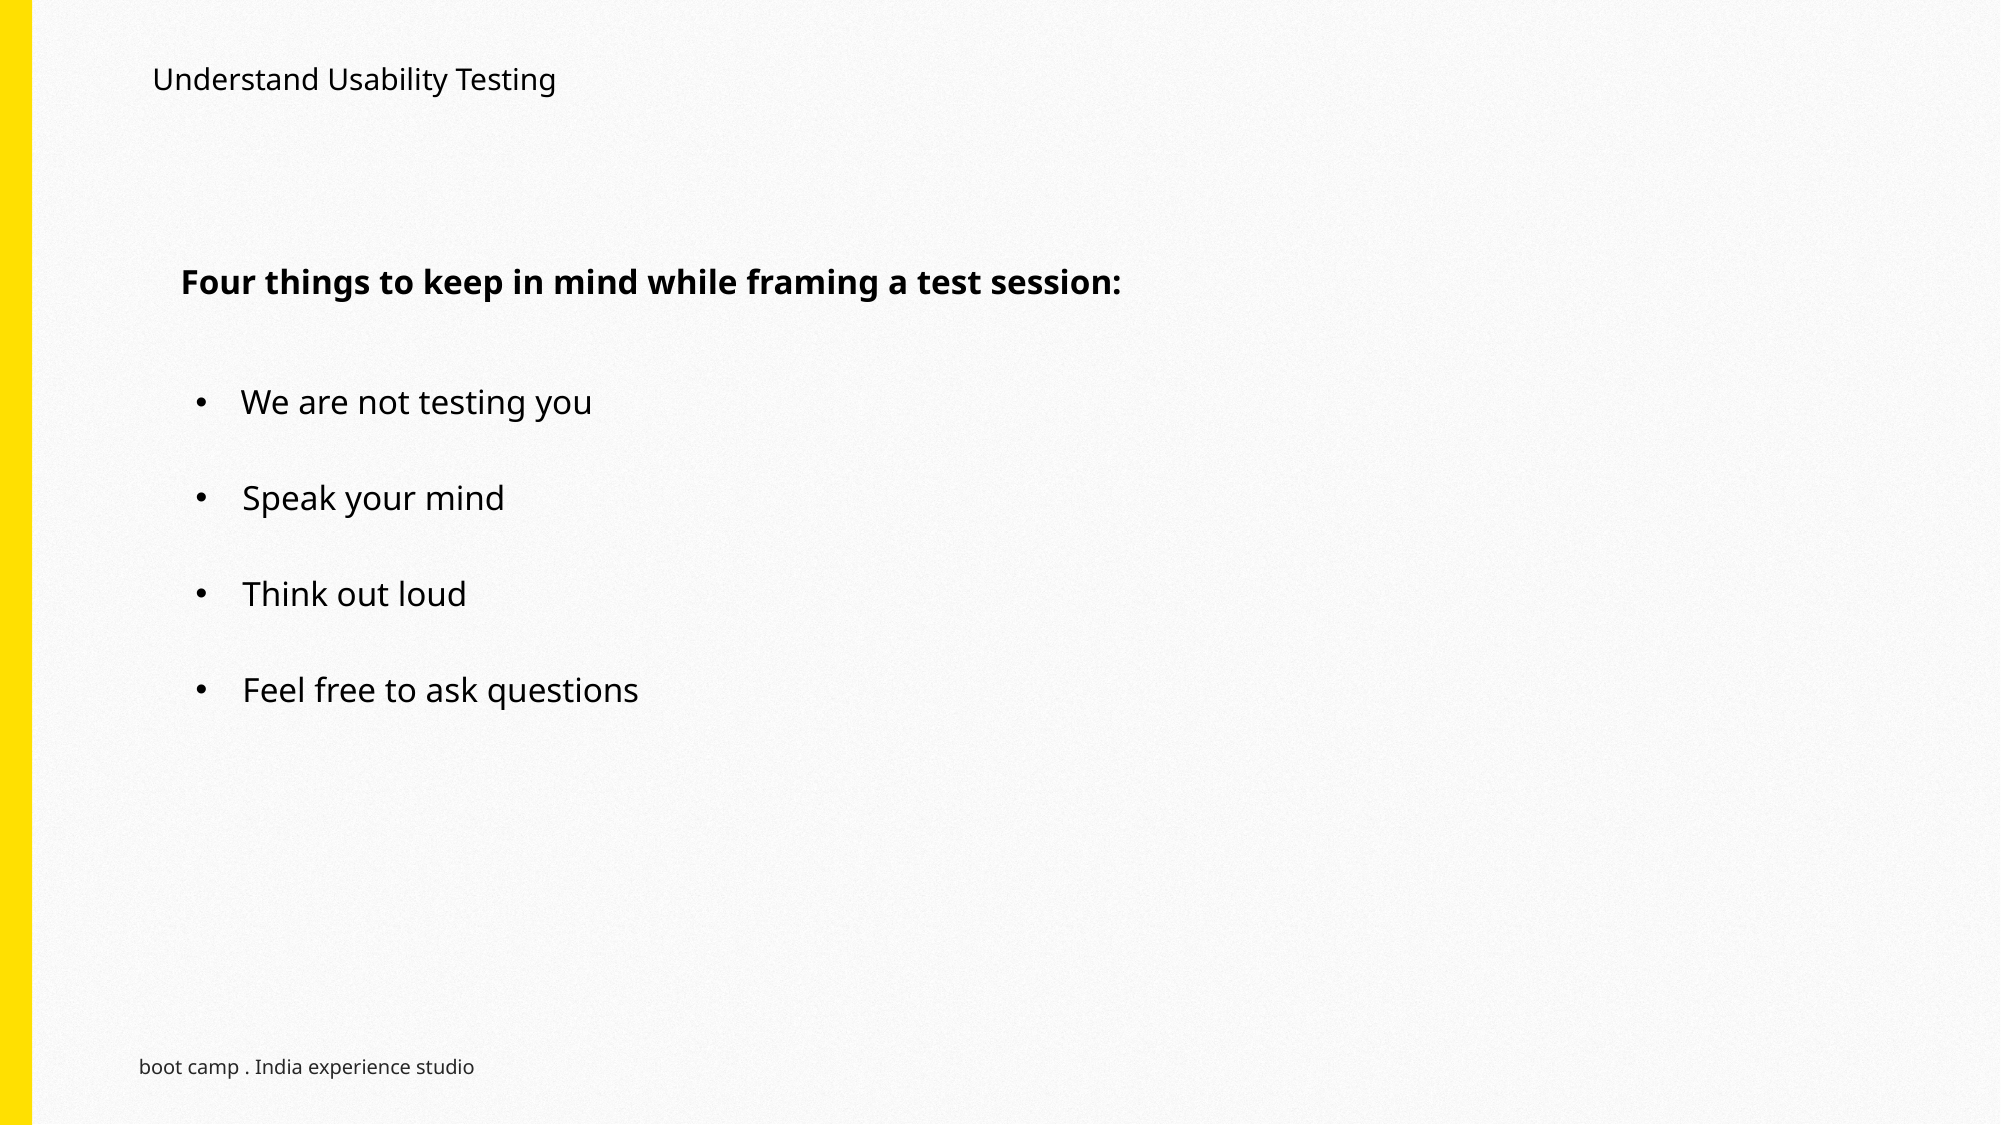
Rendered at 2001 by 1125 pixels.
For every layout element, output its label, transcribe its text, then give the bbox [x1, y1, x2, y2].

text_box Four things to keep in mind while framing a test session: We are not testing you Speak your mind Think out loud Feel free to ask questions [180, 253, 1670, 834]
list Understand Usability Testing [137, 57, 892, 96]
